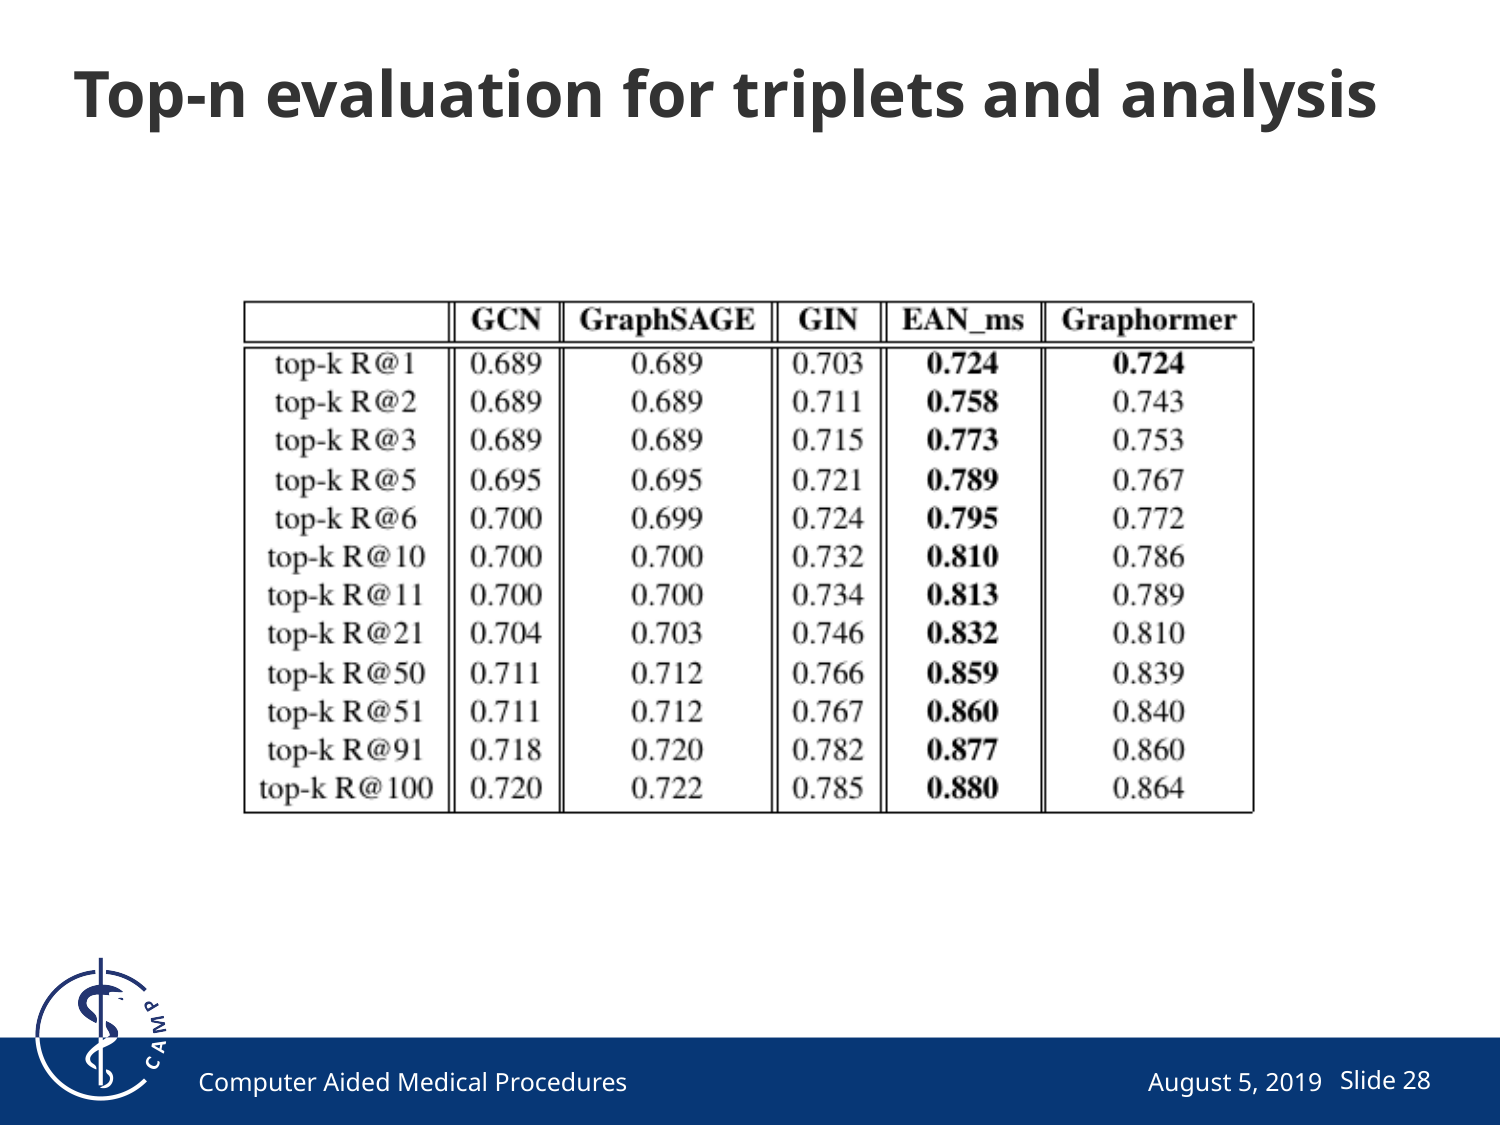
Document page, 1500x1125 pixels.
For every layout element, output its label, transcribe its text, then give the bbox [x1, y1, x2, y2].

slide_number Slide 28 [1325, 1037, 1500, 1125]
picture [0, 0, 1500, 1125]
footer Computer Aided Medical Procedures [183, 1037, 800, 1125]
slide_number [800, 1037, 1325, 1125]
title Top-n evaluation for triplets and analysis [58, 37, 1438, 138]
